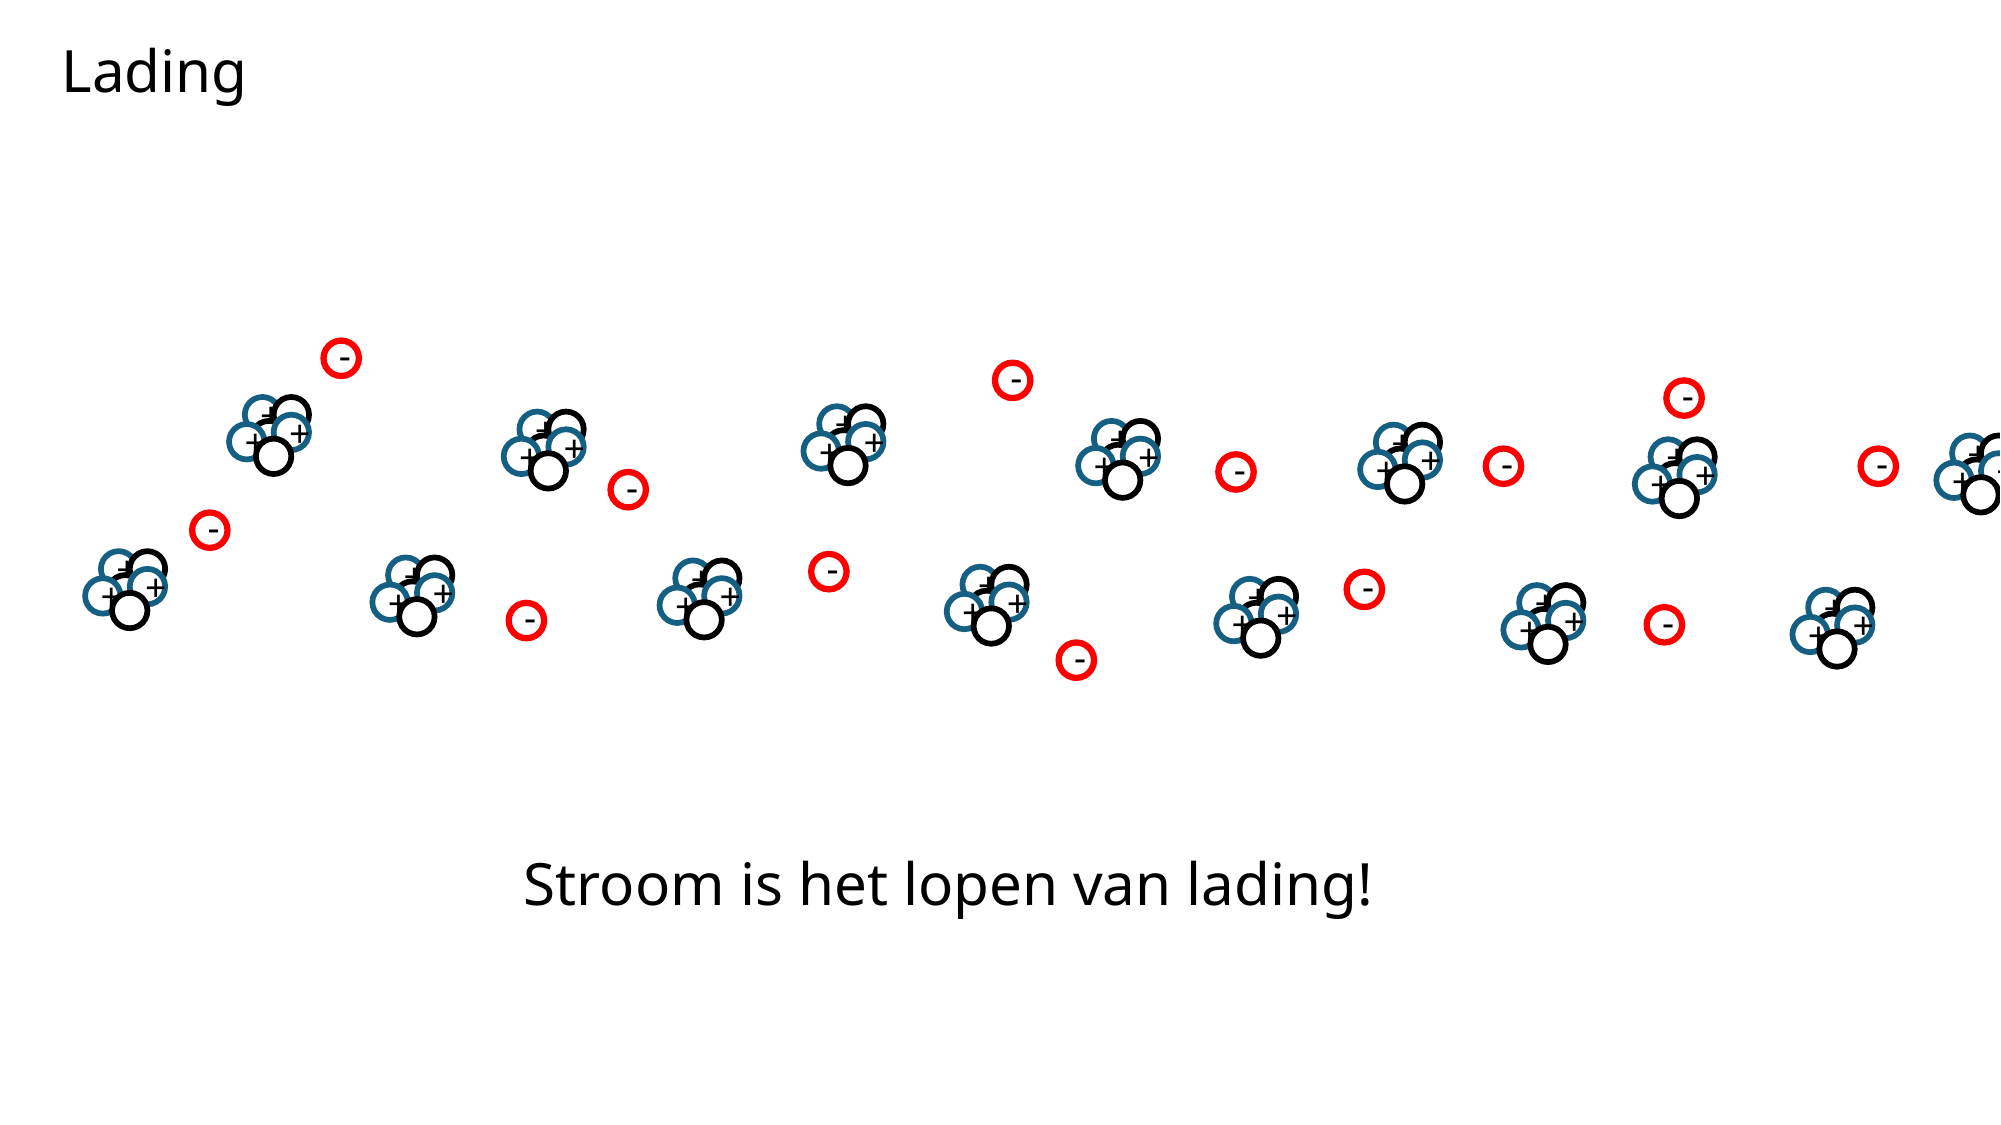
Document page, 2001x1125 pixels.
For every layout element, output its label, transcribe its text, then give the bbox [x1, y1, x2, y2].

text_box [1502, 584, 1584, 663]
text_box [1935, 434, 2000, 514]
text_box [1077, 420, 1159, 499]
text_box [228, 396, 310, 475]
text_box - [809, 552, 849, 591]
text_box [659, 559, 741, 639]
text_box - [1484, 446, 1523, 486]
text_box Lading [46, 26, 263, 112]
text_box - [507, 601, 546, 640]
text_box - [190, 510, 230, 550]
text_box - [1345, 570, 1384, 609]
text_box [1215, 578, 1297, 657]
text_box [802, 405, 884, 484]
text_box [371, 556, 453, 636]
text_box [946, 566, 1028, 645]
text_box - [608, 470, 648, 509]
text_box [1359, 424, 1441, 503]
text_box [1634, 438, 1716, 517]
text_box - [1645, 605, 1684, 645]
text_box - [1057, 640, 1096, 680]
text_box Stroom is het lopen van lading! [509, 839, 1388, 925]
text_box - [993, 361, 1032, 400]
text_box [1791, 589, 1873, 668]
text_box - [1216, 452, 1256, 492]
text_box - [321, 338, 361, 378]
text_box - [1664, 378, 1704, 418]
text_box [503, 411, 585, 490]
text_box - [1859, 446, 1898, 486]
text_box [84, 550, 166, 629]
